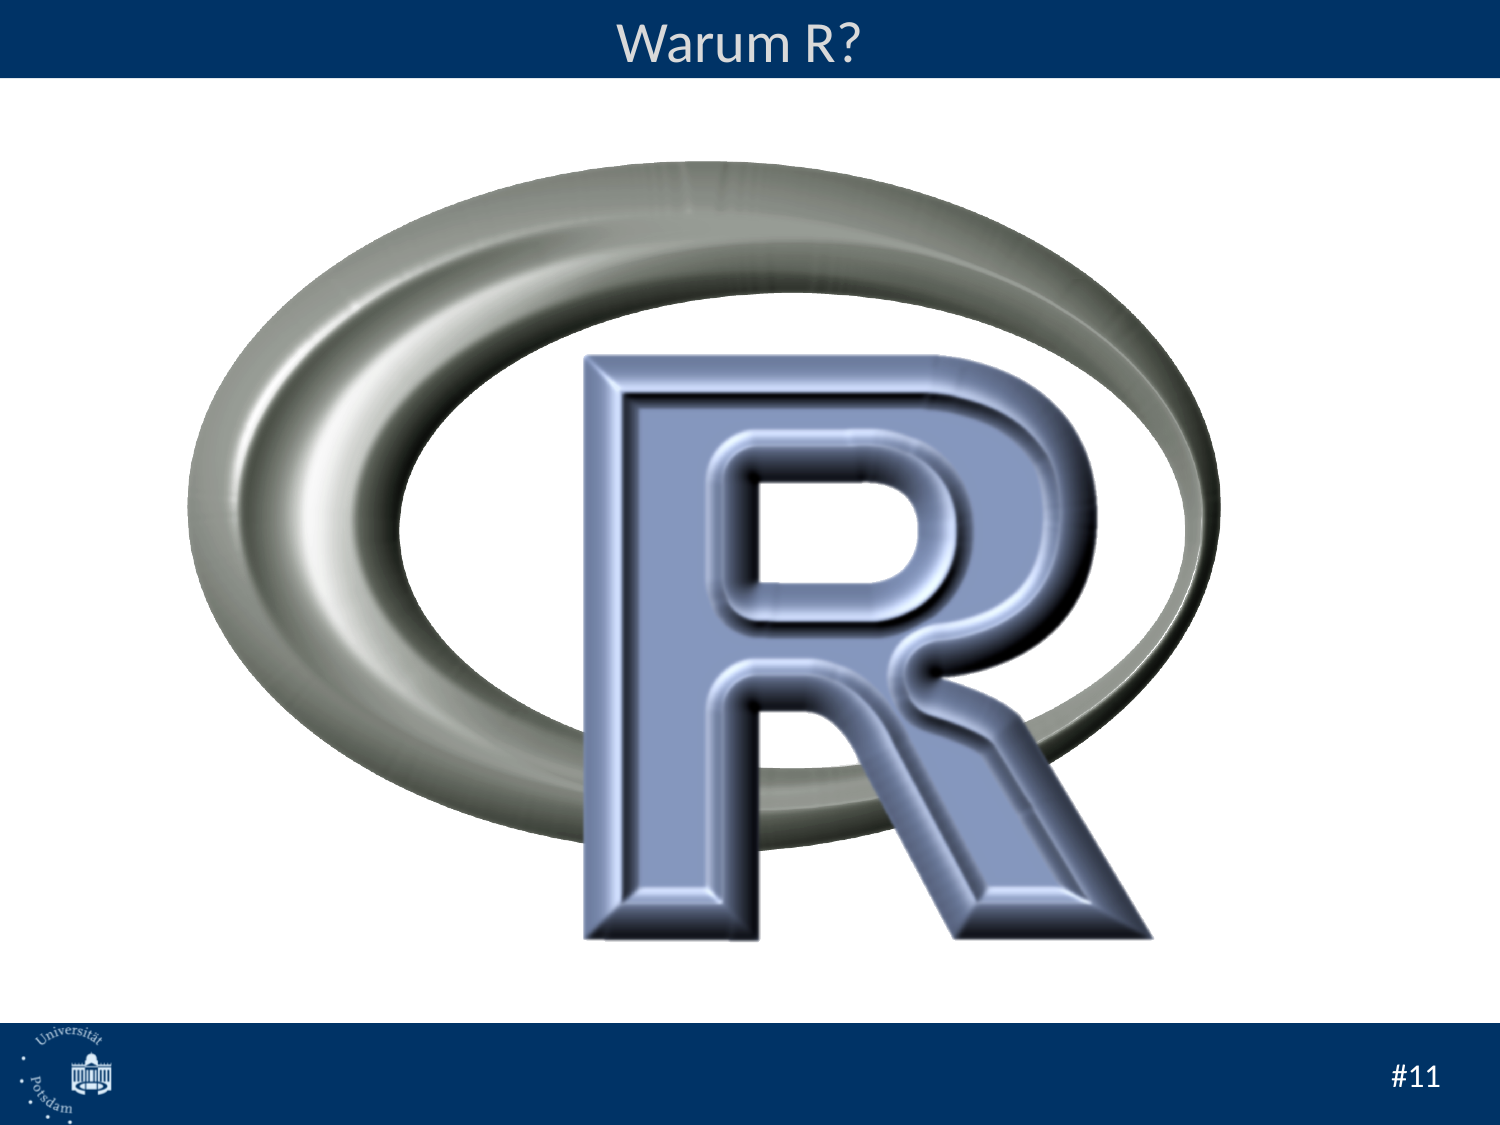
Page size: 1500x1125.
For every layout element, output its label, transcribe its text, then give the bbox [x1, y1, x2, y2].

text_box Warum R? [0, 0, 1495, 75]
picture [182, 156, 1223, 946]
